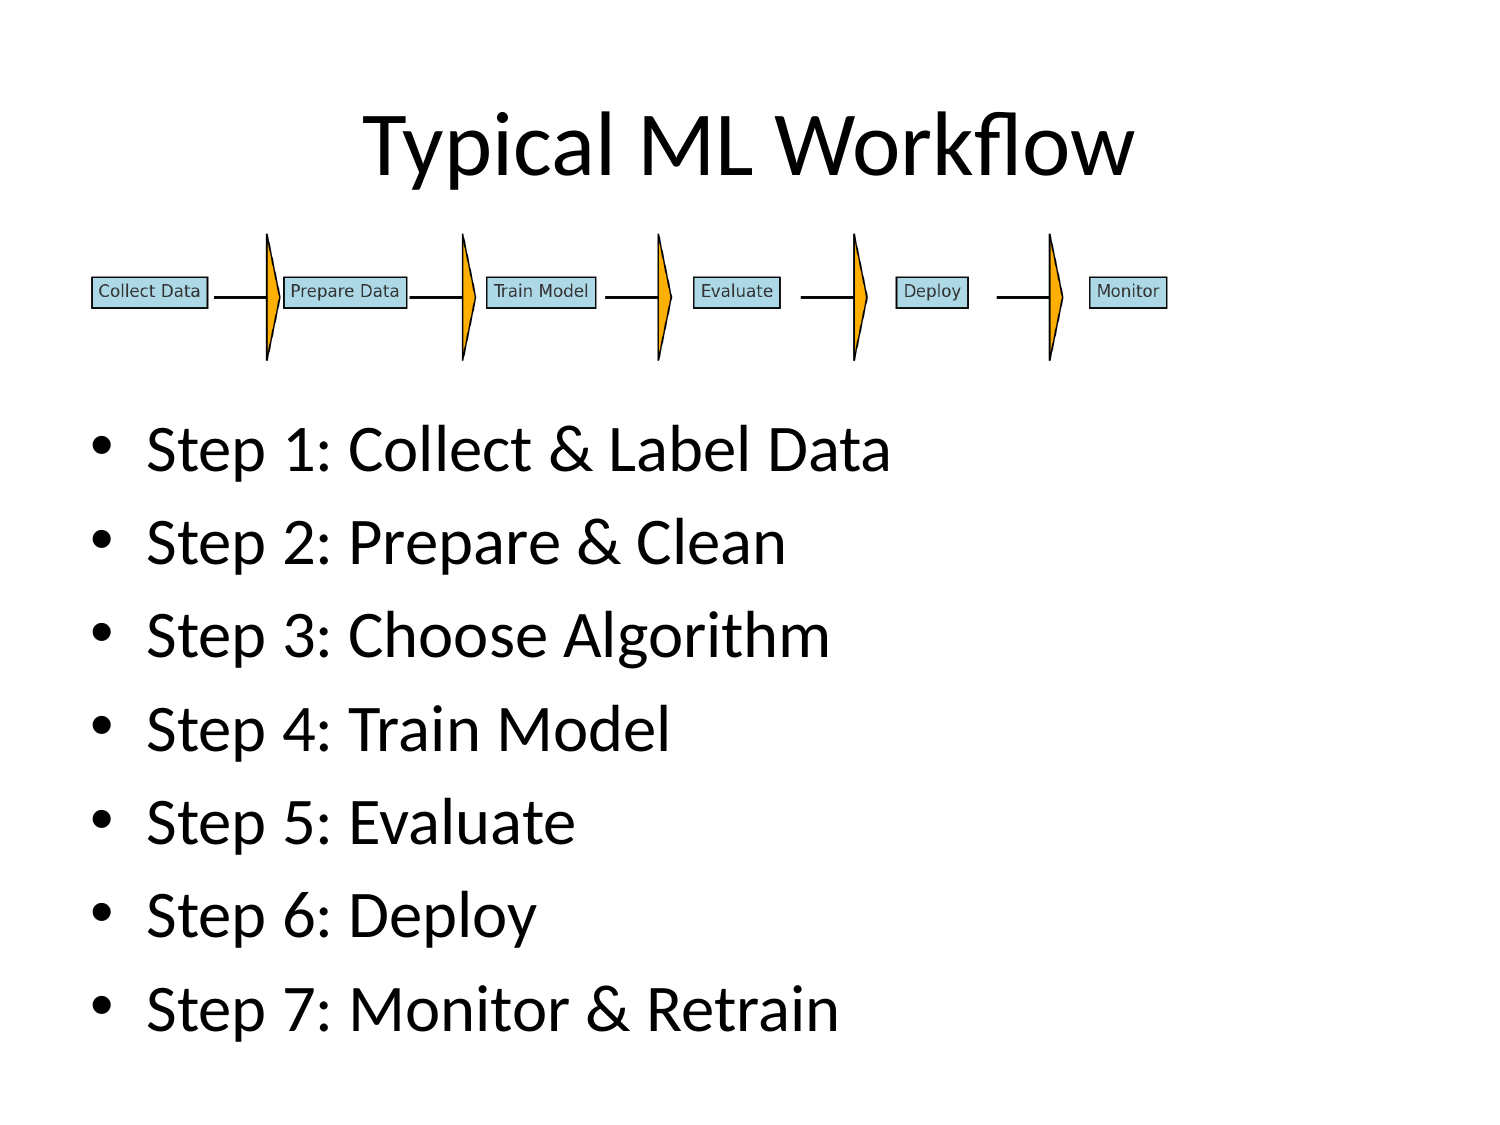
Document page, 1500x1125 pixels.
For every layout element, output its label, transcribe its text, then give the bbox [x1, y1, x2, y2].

title Typical ML Workflow [75, 45, 1425, 233]
picture [86, 215, 1171, 380]
list Step 1: Collect & Label Data Step 2: Prepare & Clean Step 3: Choose Algorithm Step 4: Train Model Step 5: Evaluate Step 6: Deploy Step 7: Monitor & Retrain [75, 397, 1425, 1125]
